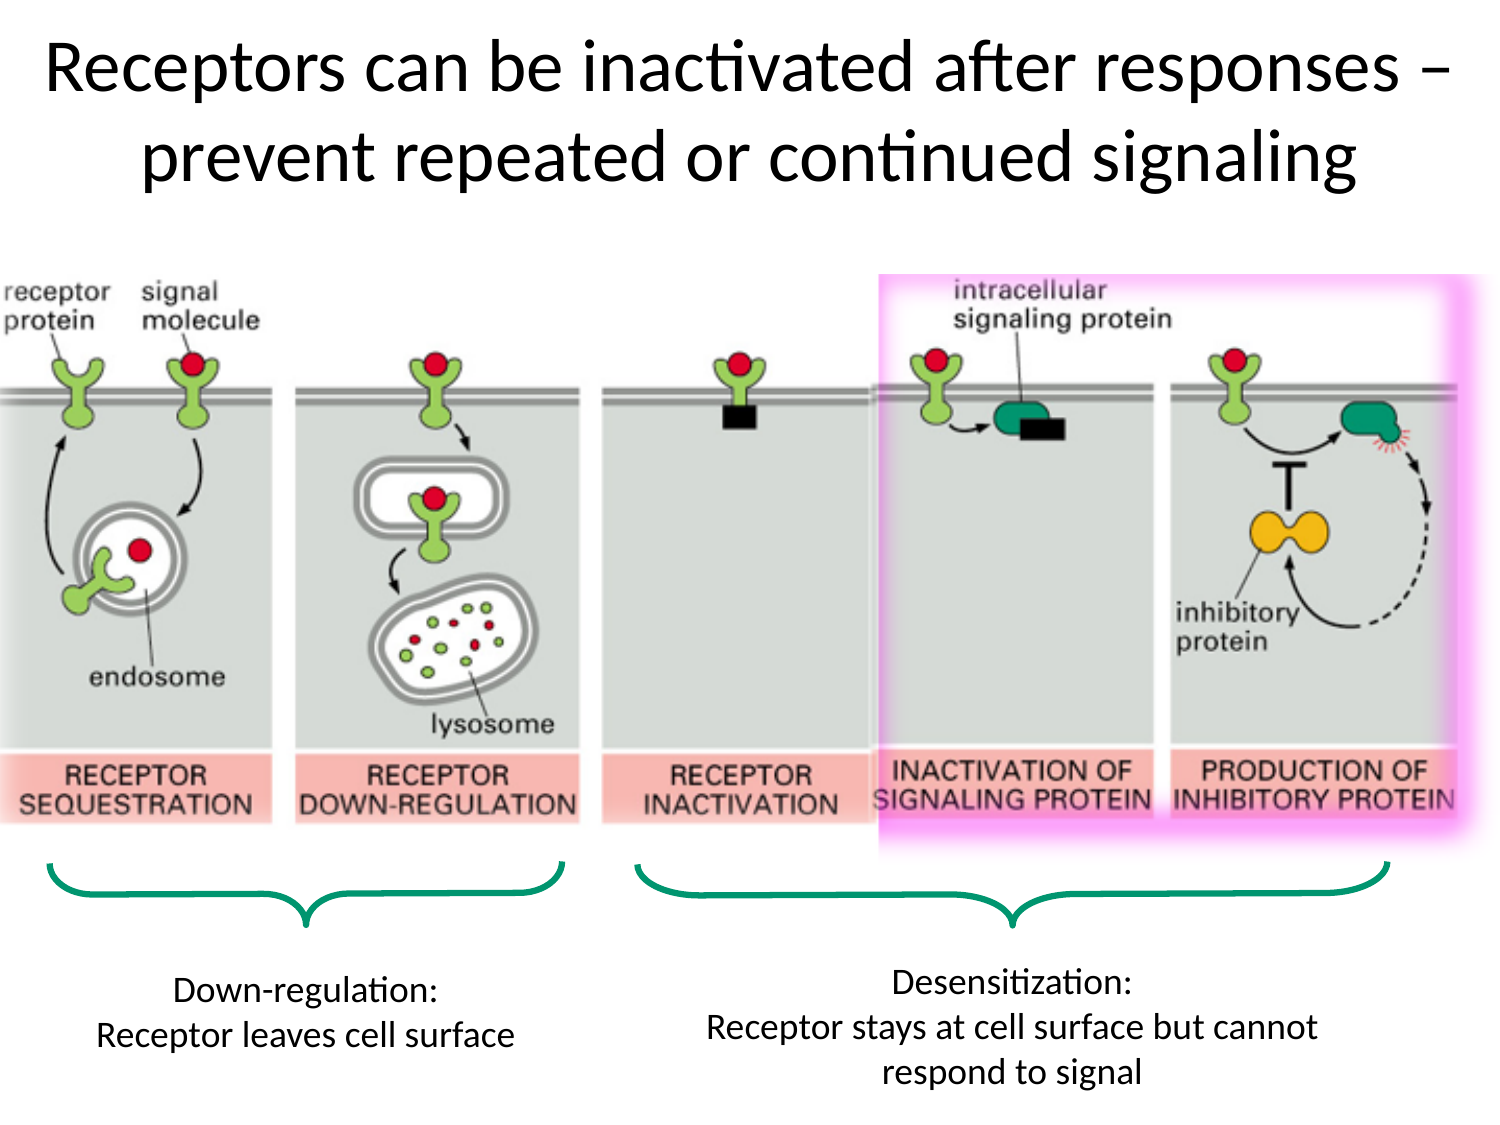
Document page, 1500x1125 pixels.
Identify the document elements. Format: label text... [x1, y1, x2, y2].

text_box Desensitization: Receptor stays at cell surface but cannot respond to signal [681, 949, 1344, 1100]
text_box [52, 874, 559, 925]
title Receptors can be inactivated after responses – prevent repeated or continued signaling [0, 12, 1500, 200]
text_box Down-regulation: Receptor leaves cell surface [81, 957, 531, 1062]
picture [0, 274, 1500, 865]
text_box [640, 874, 1383, 926]
